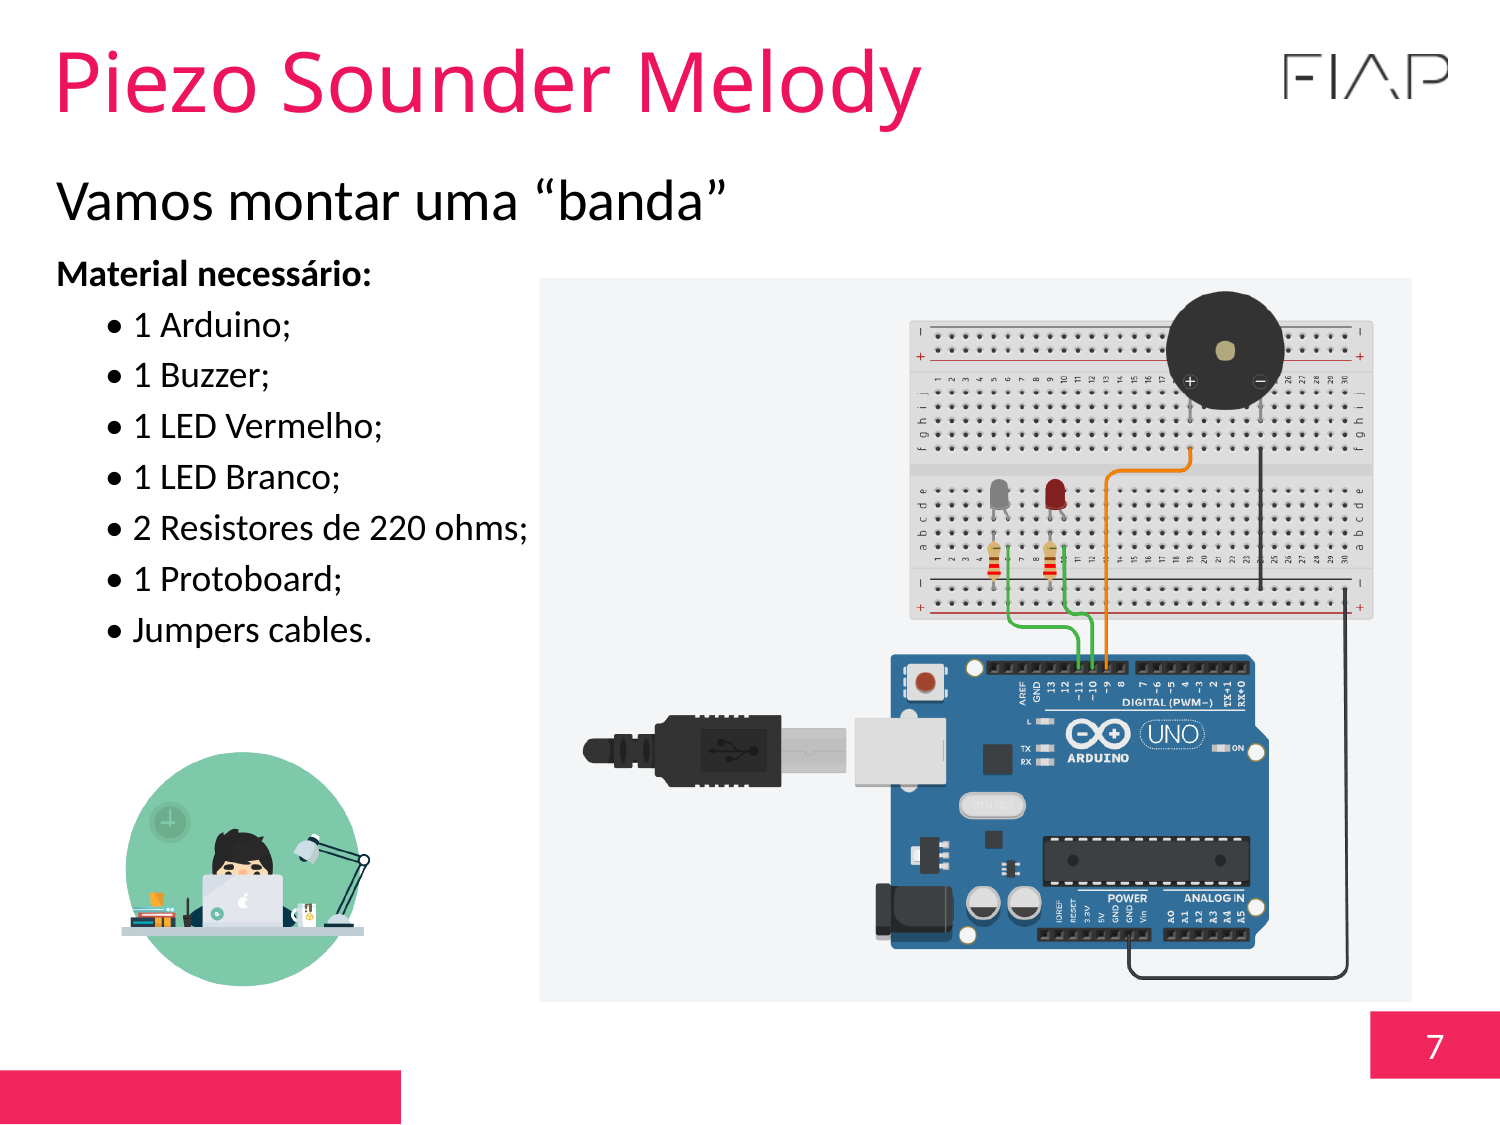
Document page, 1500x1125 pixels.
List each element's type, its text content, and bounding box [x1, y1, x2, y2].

text_box Vamos montar uma “banda” Material necessário: • 1 Arduino; • 1 Buzzer; • 1 LED Vermelho; • 1 LED Branco; • 2 Resistores de 220 ohms; • 1 Protoboard; • Jumpers cables. [41, 162, 1335, 775]
picture [52, 727, 431, 1011]
text_box Piezo Sounder Melody [37, 21, 1075, 137]
picture [539, 278, 1412, 1002]
